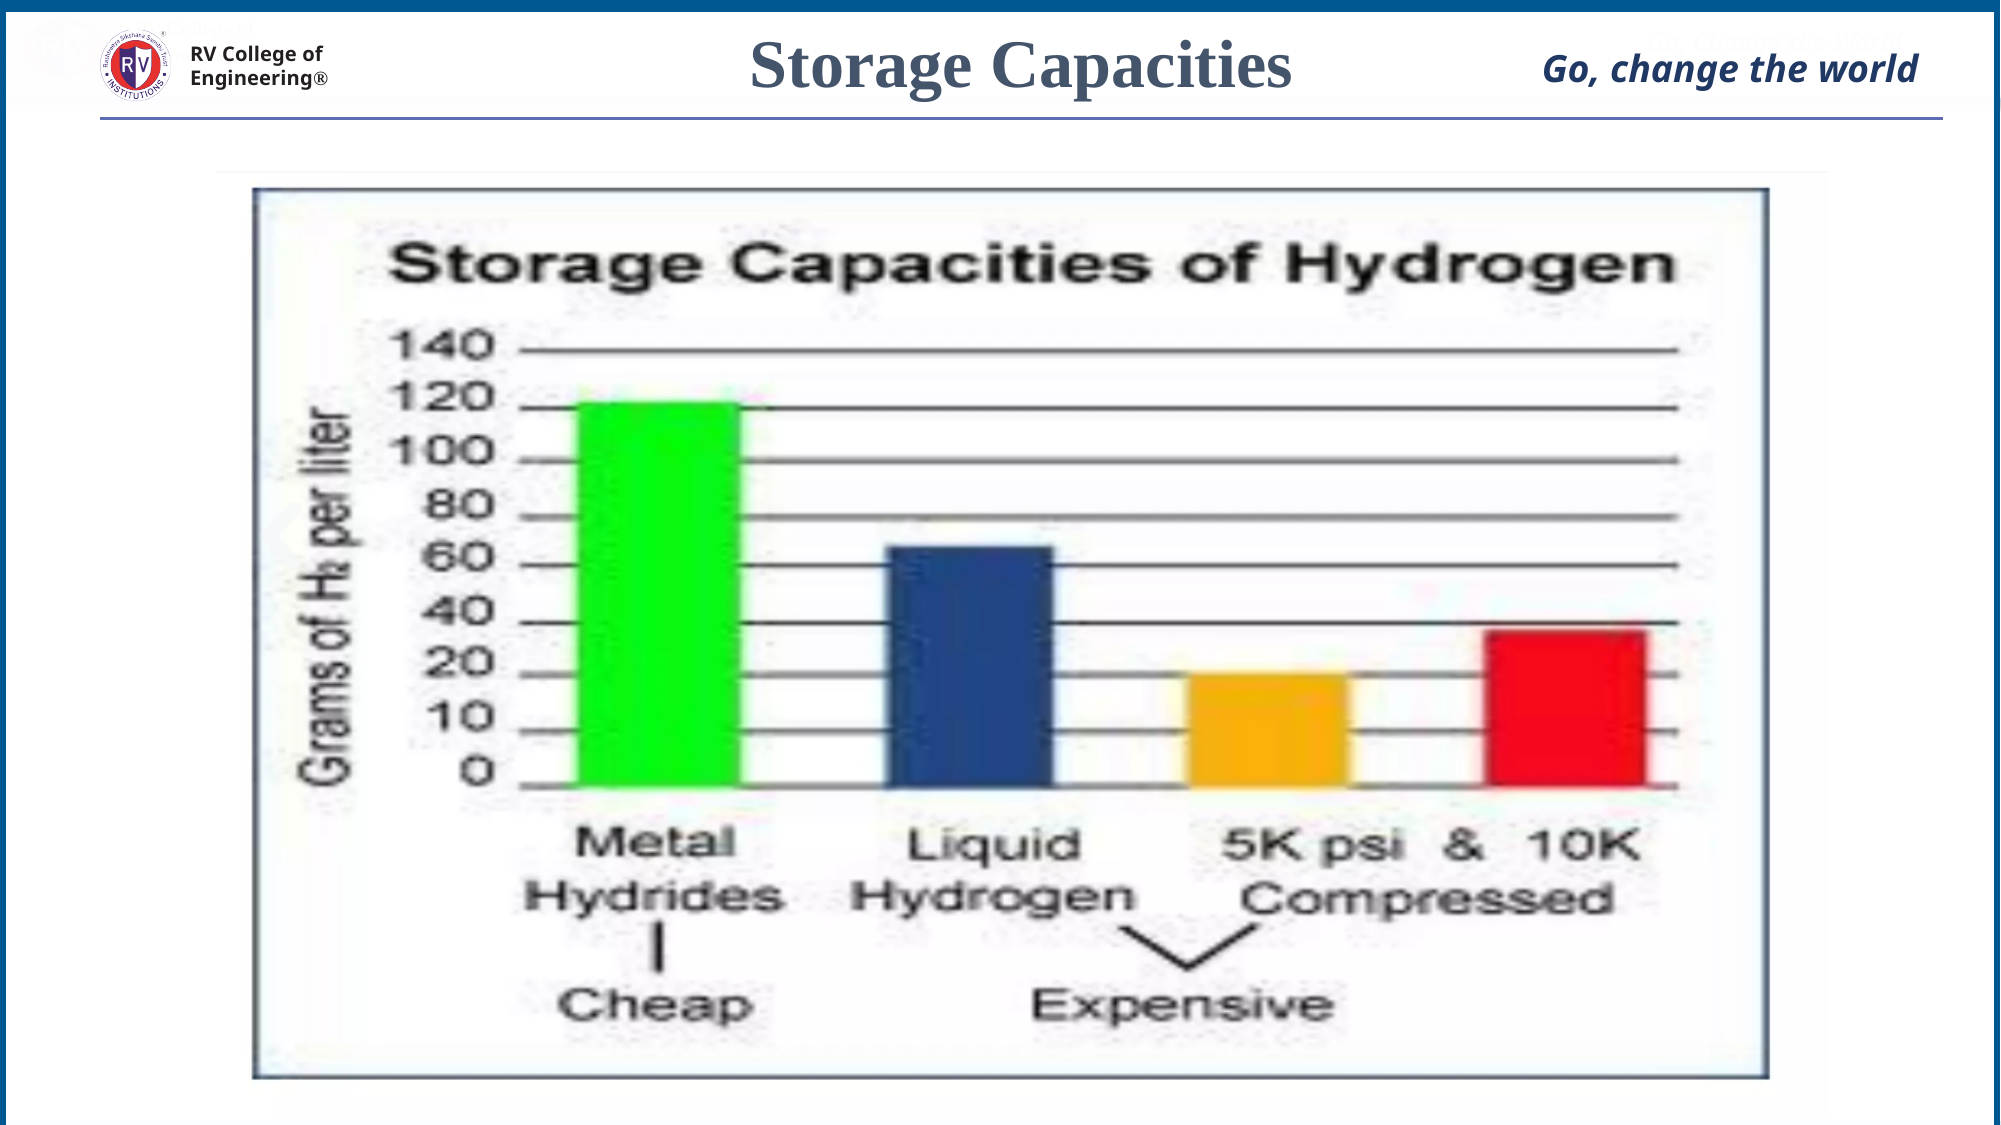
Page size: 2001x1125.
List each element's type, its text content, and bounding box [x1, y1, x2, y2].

text_box RV College of Engineering® [188, 40, 386, 90]
text_box [0, 5, 2000, 1125]
text_box Storage Capacities [631, 11, 1412, 109]
text_box Go, change the world [1509, 37, 1944, 98]
picture [215, 171, 1828, 1119]
text_box [100, 29, 171, 101]
